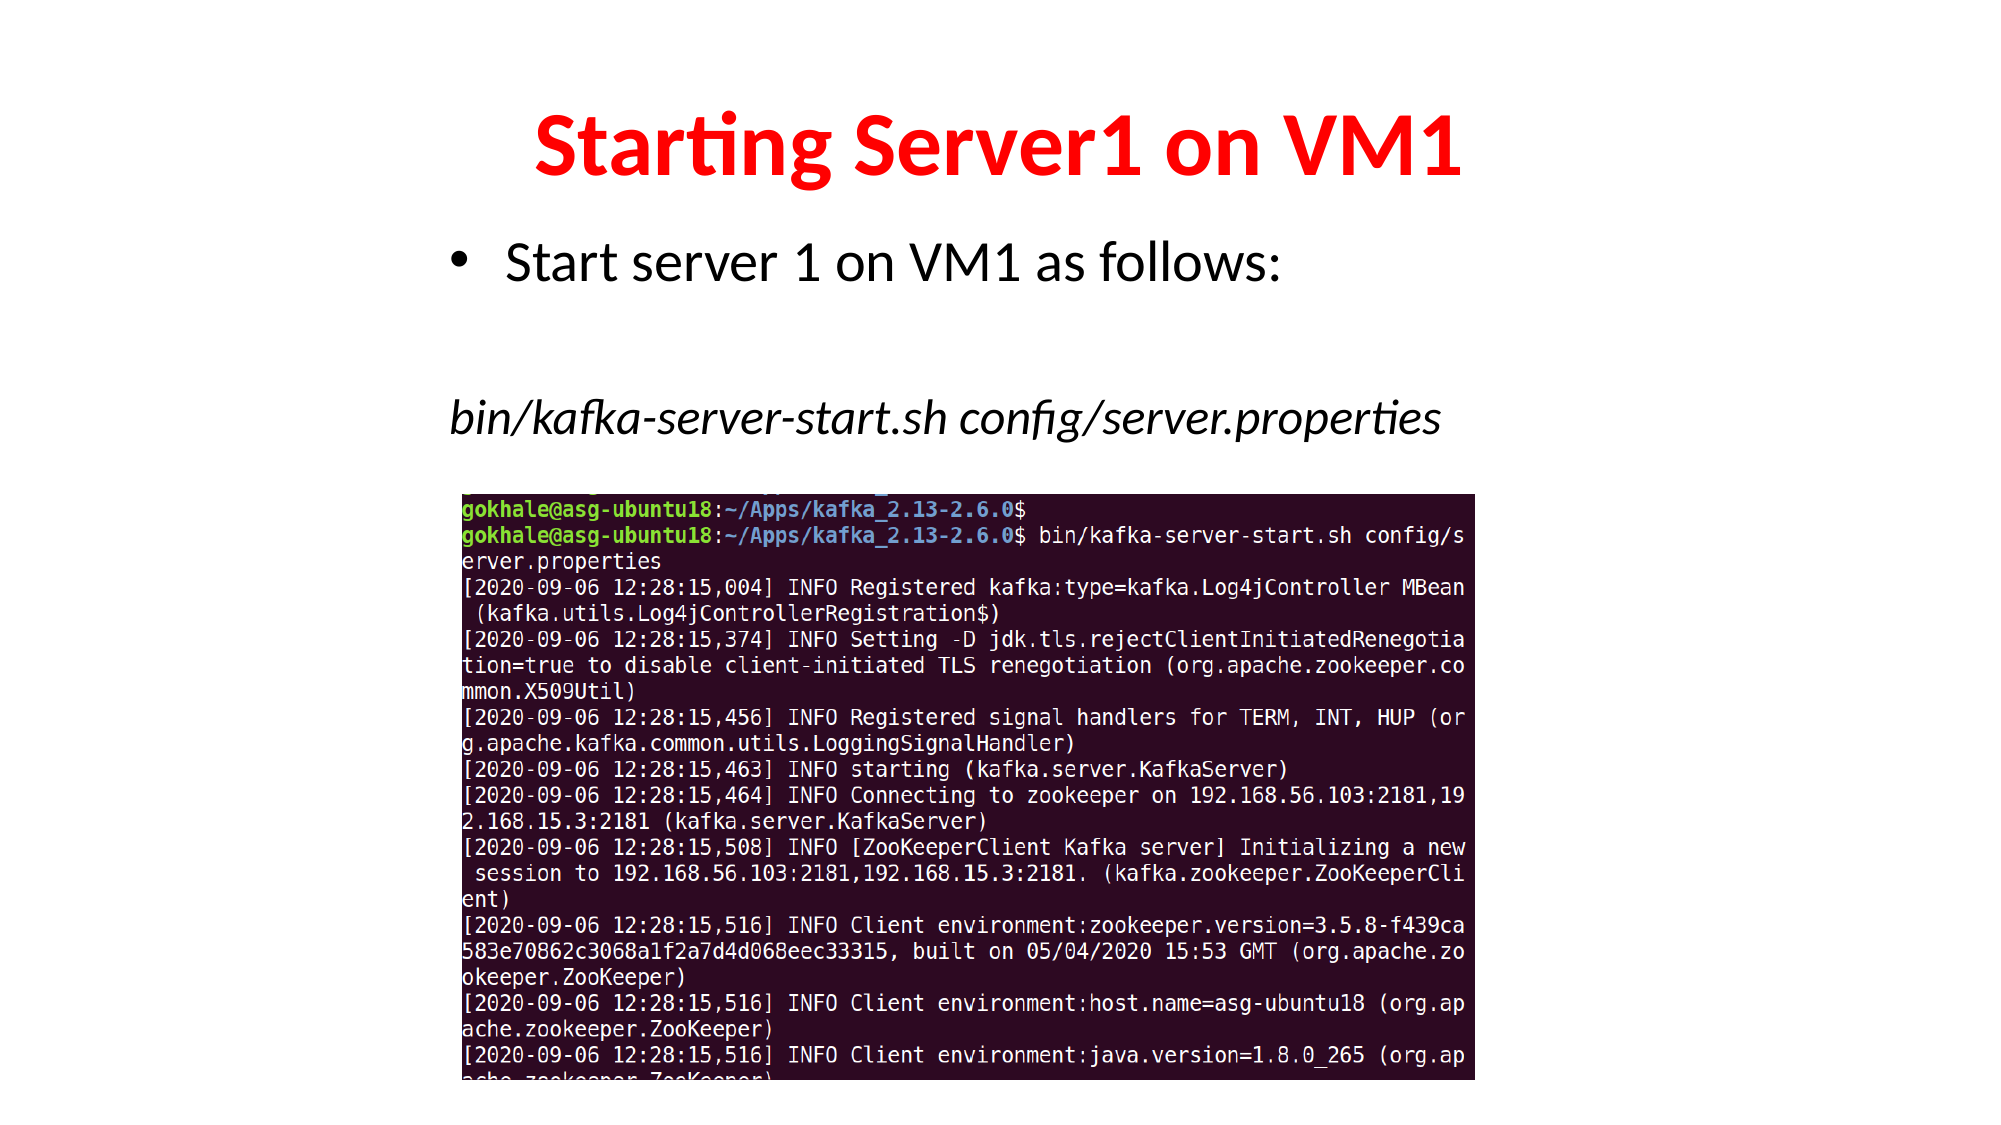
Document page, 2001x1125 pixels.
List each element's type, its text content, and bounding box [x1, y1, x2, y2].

list Start server 1 on VM1 as follows: bin/kafka-server-start.sh config/server.properties [434, 215, 1535, 504]
title Starting Server1 on VM1 [99, 45, 1900, 233]
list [462, 494, 1476, 1081]
